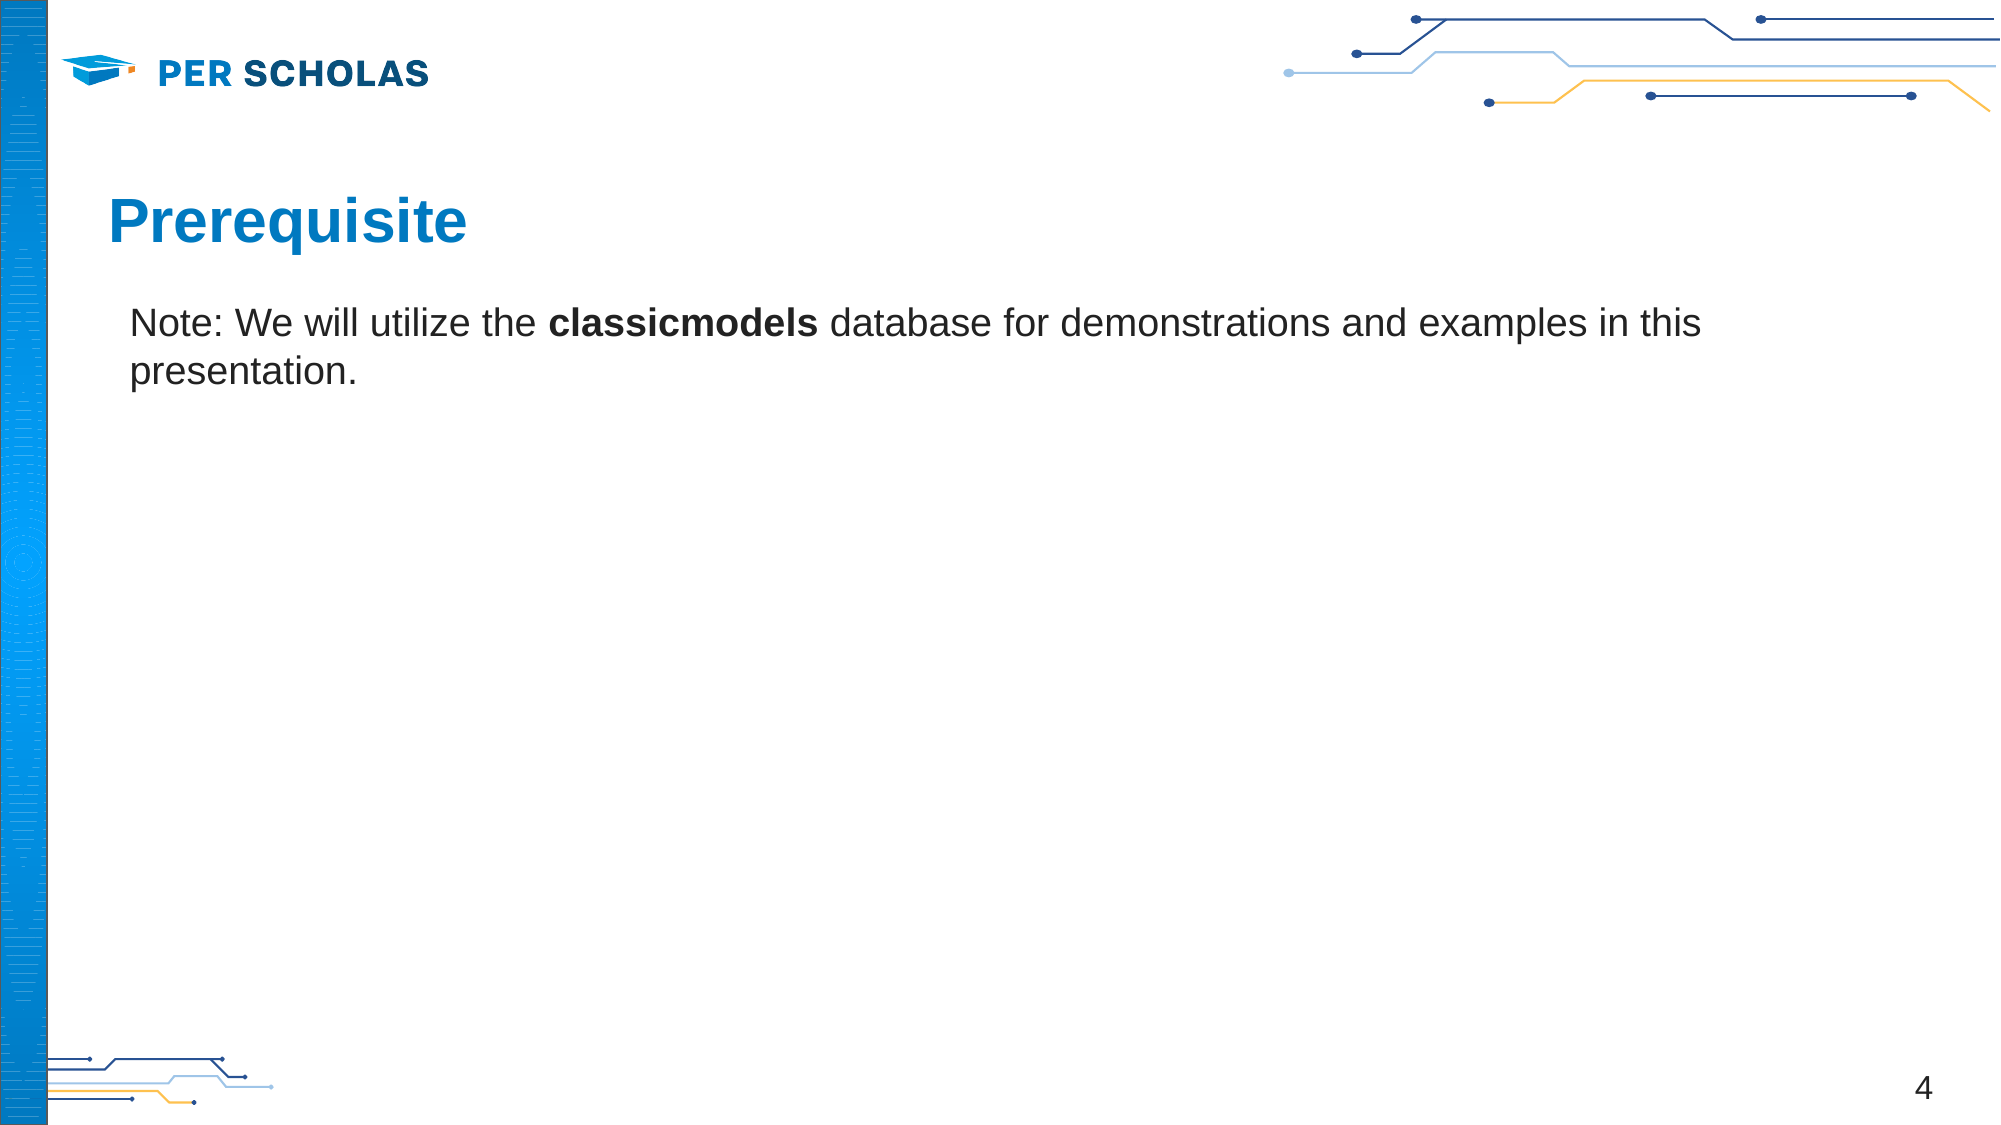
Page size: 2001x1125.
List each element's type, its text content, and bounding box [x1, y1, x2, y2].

list Note: We will utilize the classicmodels database for demonstrations and examples in this presentation. [114, 282, 1906, 1025]
title Prerequisite [93, 159, 1869, 276]
slide_number ‹#› [1860, 1024, 1988, 1114]
picture [48, 23, 452, 110]
